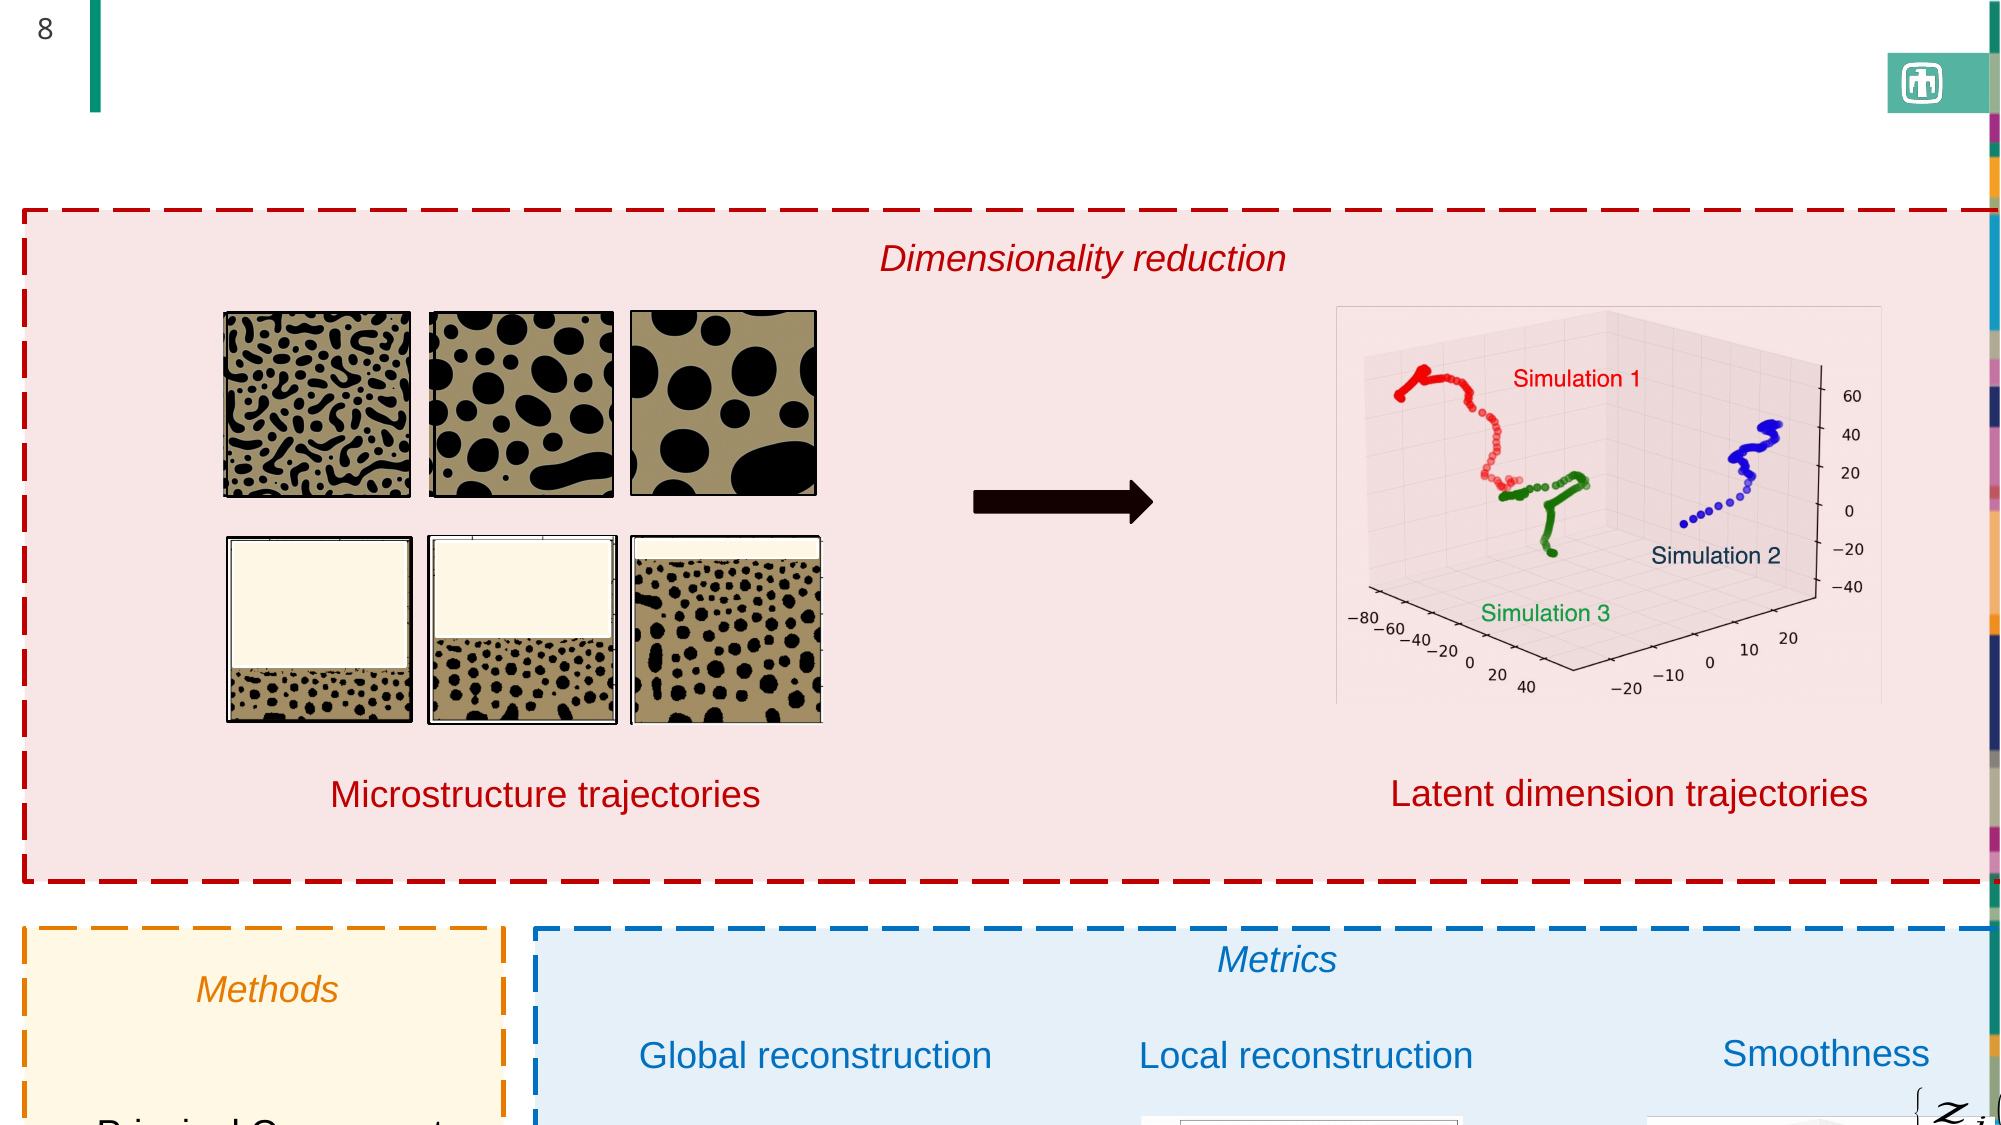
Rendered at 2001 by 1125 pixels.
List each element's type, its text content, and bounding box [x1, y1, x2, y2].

text_box [23, 209, 2000, 883]
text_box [429, 536, 616, 723]
text_box Local reconstruction [1111, 1024, 1501, 1084]
text_box [534, 927, 2000, 1125]
text_box Global reconstruction [621, 1024, 1010, 1084]
text_box Methods [0, 957, 535, 1018]
text_box Latent dimension trajectories [1361, 761, 1898, 822]
text_box Microstructure trajectories [277, 762, 814, 823]
picture [1140, 1116, 1464, 1125]
text_box Smoothness [1706, 1021, 1946, 1081]
text_box Principal Component Analysis [67, 1101, 473, 1125]
text_box [23, 1018, 505, 1125]
picture [1334, 305, 1898, 712]
picture [631, 310, 817, 496]
text_box [23, 927, 505, 957]
picture [1645, 1116, 2001, 1125]
picture [1990, 1, 1999, 210]
picture [223, 311, 410, 497]
slide_number 8 [0, 0, 69, 60]
picture [1901, 62, 1944, 104]
picture [1990, 883, 1999, 928]
picture [428, 311, 613, 497]
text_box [631, 536, 824, 725]
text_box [227, 537, 412, 723]
text_box Dimensionality reduction [815, 226, 1351, 287]
text_box Metrics [1009, 927, 1545, 988]
